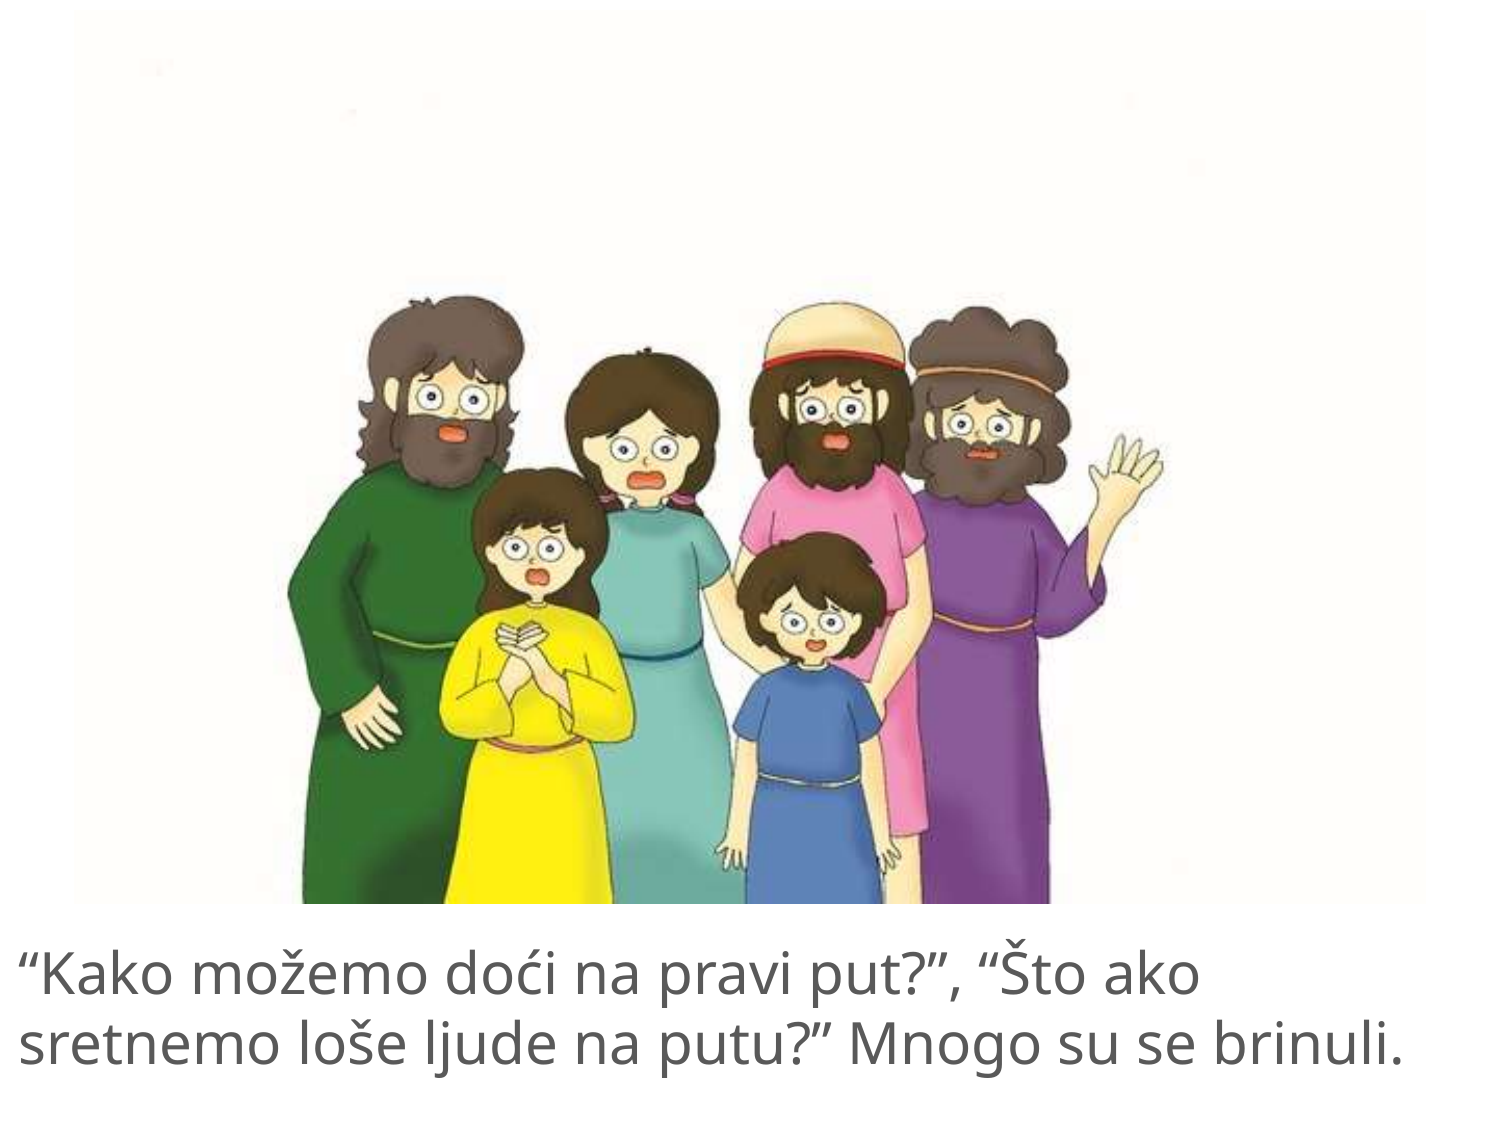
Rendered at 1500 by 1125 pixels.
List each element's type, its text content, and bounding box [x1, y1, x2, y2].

picture [74, 10, 1426, 905]
text_box “Kako možemo doći na pravi put?”, “Što ako sretnemo loše ljude na putu?” Mnogo su se brinuli. [4, 928, 1475, 1084]
